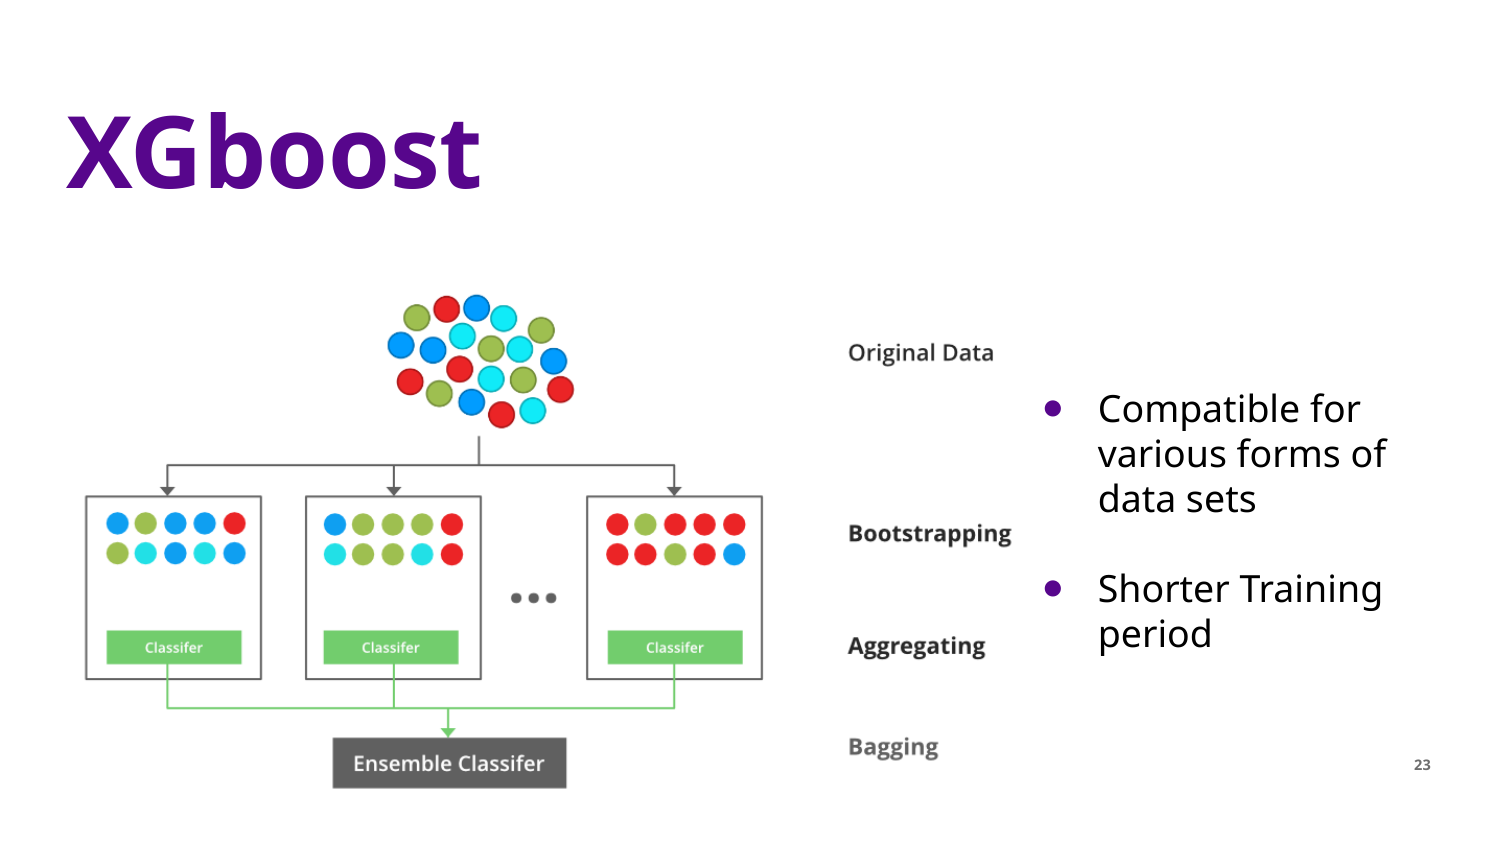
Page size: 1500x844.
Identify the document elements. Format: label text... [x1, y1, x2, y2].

picture [24, 229, 1069, 819]
title XGboost [51, 96, 1126, 205]
text_box Compatible for various forms of data sets Shorter Training period [1008, 369, 1434, 844]
